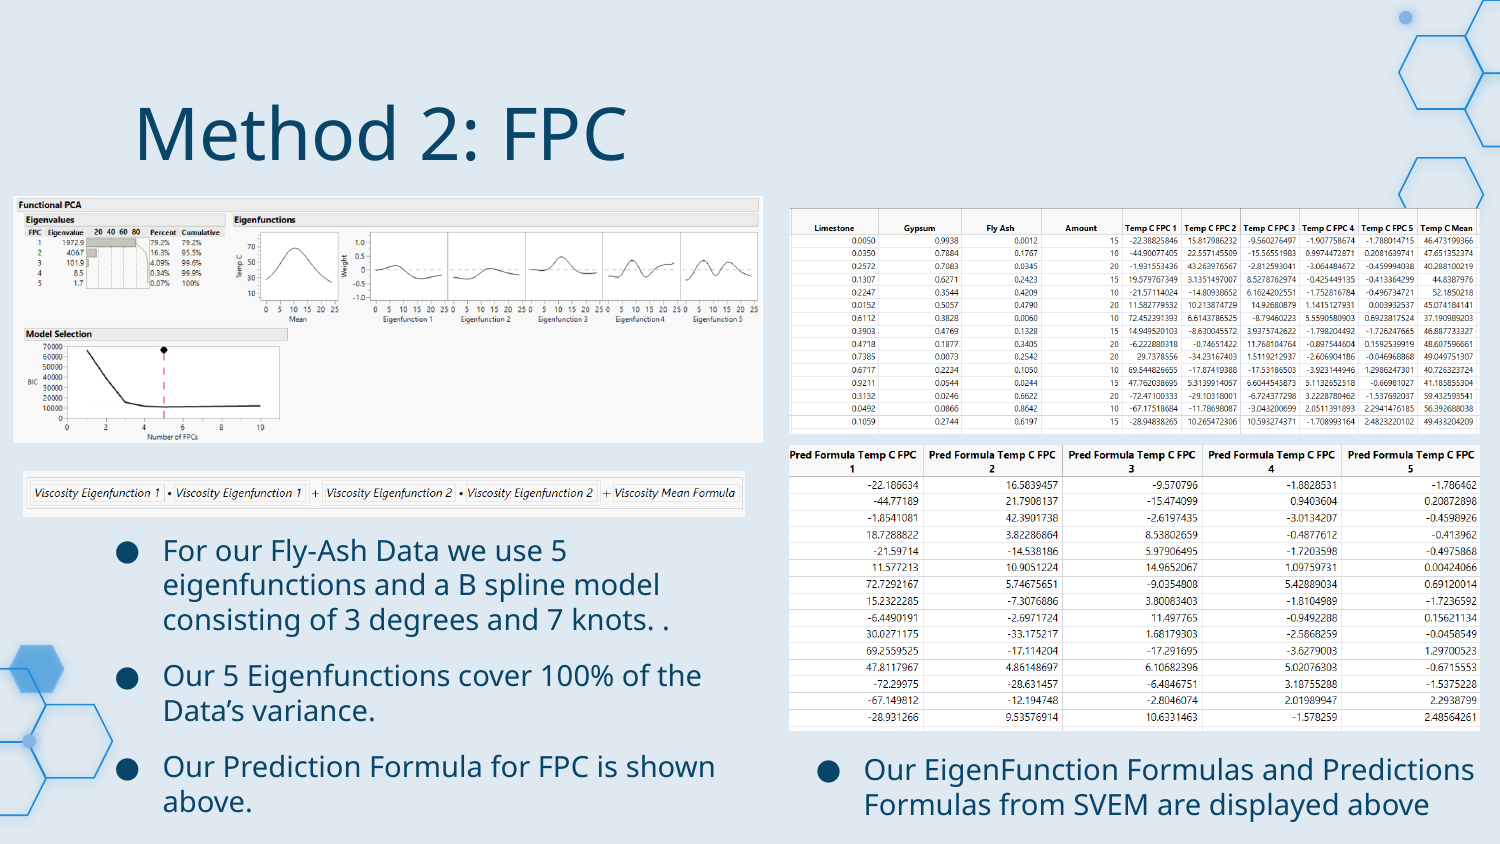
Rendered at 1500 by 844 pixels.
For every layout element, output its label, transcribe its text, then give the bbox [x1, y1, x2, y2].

picture [789, 208, 1480, 435]
picture [12, 196, 763, 443]
text_box For our Fly-Ash Data we use 5 eigenfunctions and a B spline model consisting of 3 degrees and 7 knots. . Our 5 Eigenfunctions cover 100% of the Data’s variance. Our Prediction Formula for FPC is shown above. [72, 516, 763, 802]
title Method 2: FPC [118, 72, 1382, 167]
picture [23, 471, 745, 517]
text_box Our EigenFunction Formulas and Predictions Formulas from SVEM are displayed above [773, 687, 1496, 829]
picture [789, 445, 1480, 731]
